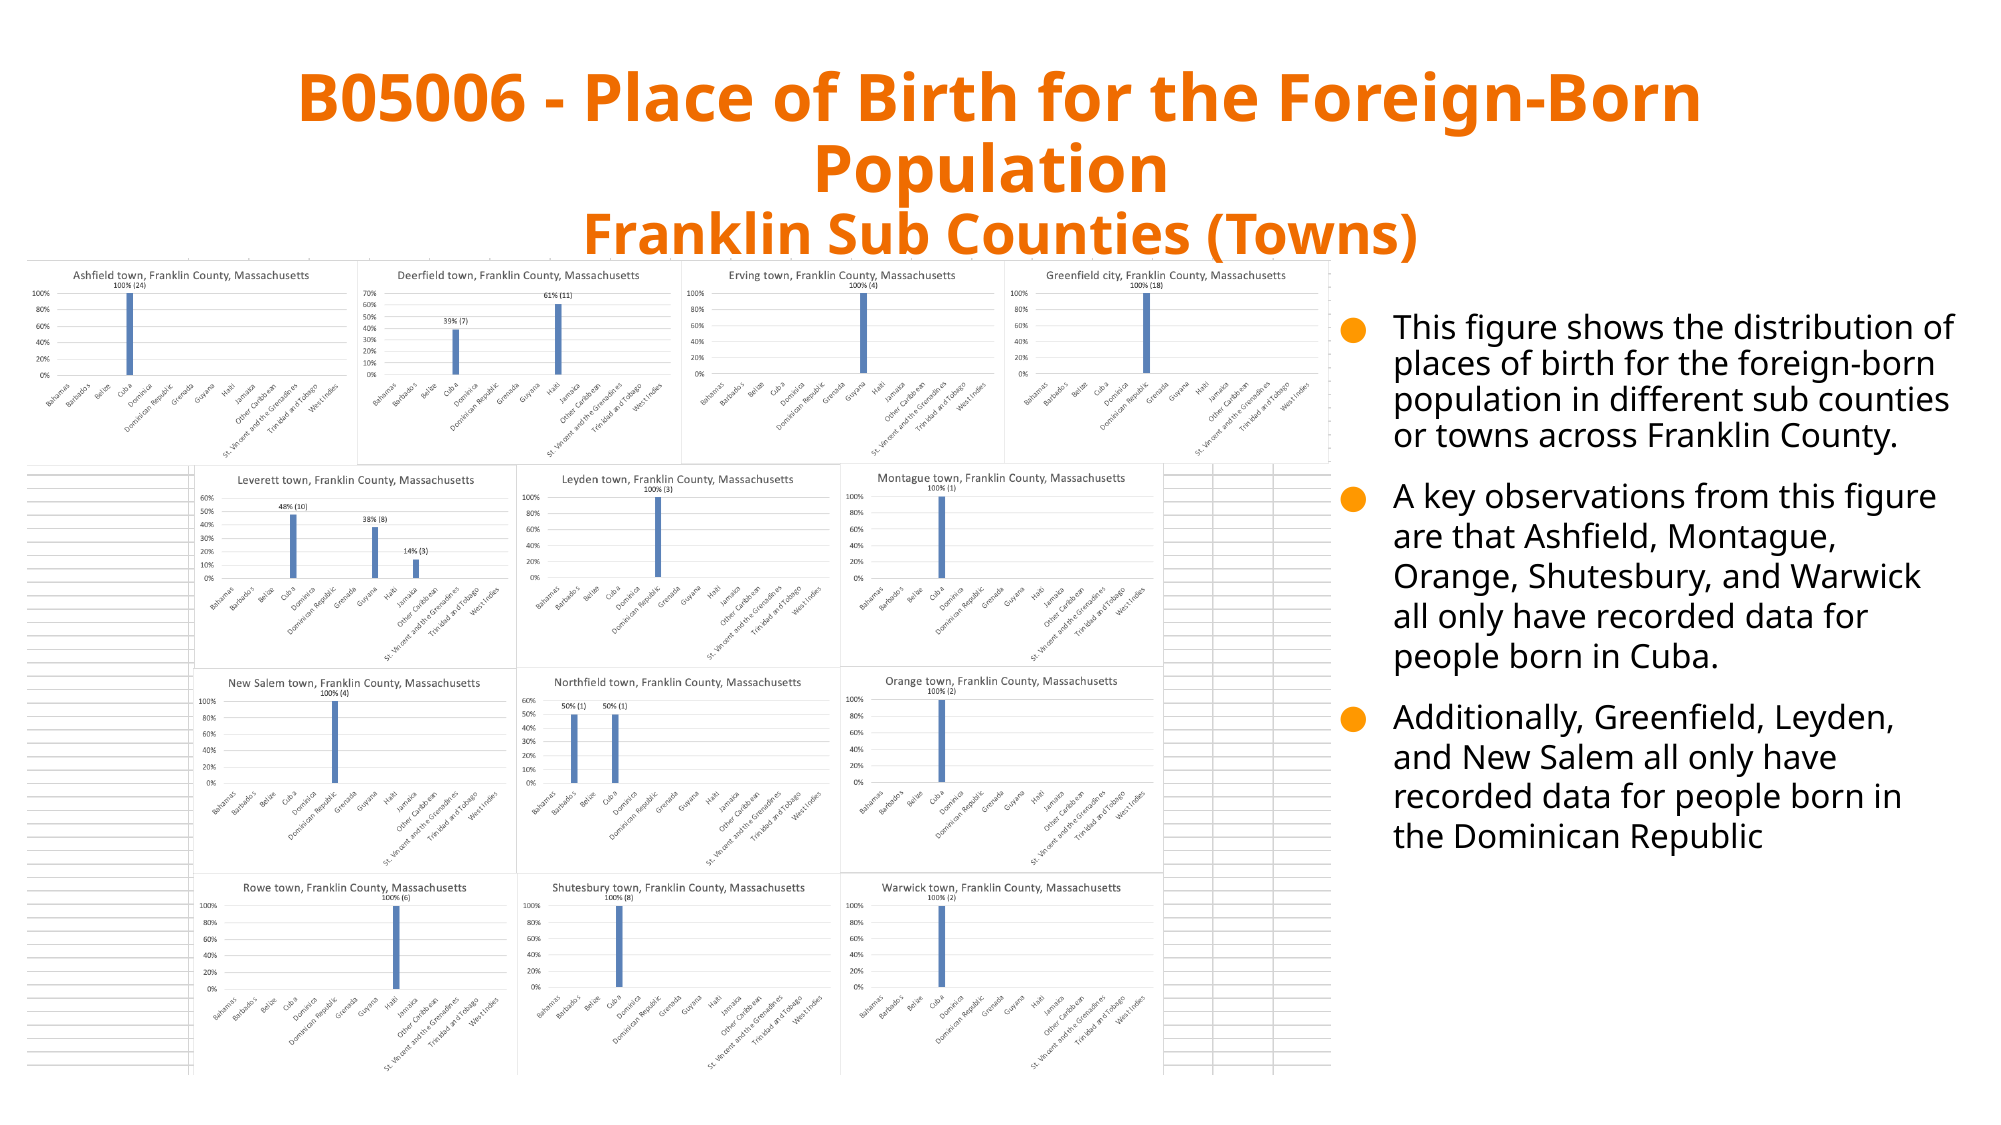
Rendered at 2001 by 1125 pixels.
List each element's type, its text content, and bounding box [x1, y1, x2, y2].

text_box This figure shows the distribution of places of birth for the foreign-born population in different sub counties or towns across Franklin County. A key observations from this figure are that Ashfield, Montague, Orange, Shutesbury, and Warwick all only have recorded data for people born in Cuba. Additionally, Greenfield, Leyden, and New Salem all only have recorded data for people born in the Dominican Republic [1335, 295, 1971, 1011]
picture [27, 258, 1331, 1076]
title B05006 - Place of Birth for the Foreign-Born Population Franklin Sub Counties (Towns) [98, 57, 1902, 275]
